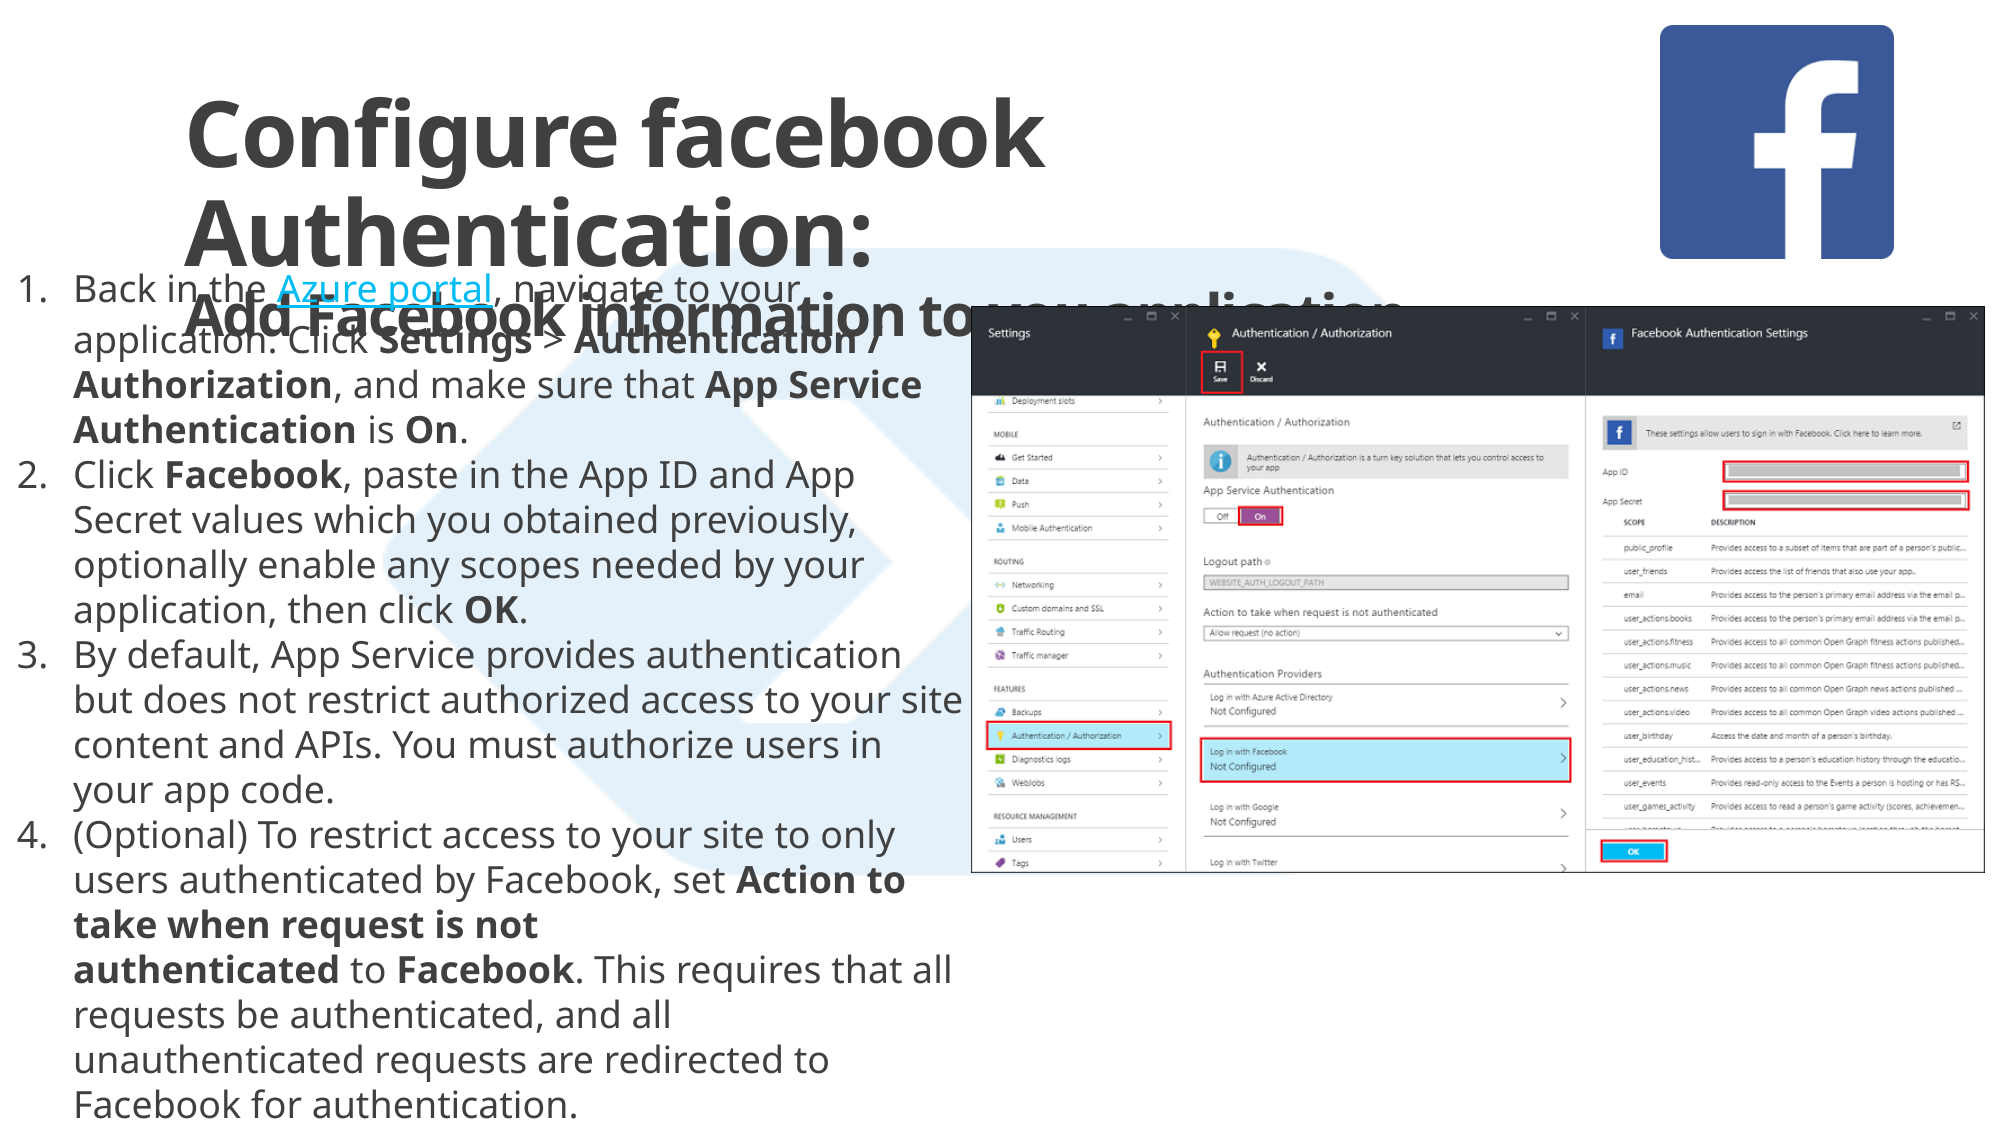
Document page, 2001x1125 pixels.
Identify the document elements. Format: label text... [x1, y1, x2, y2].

picture [1660, 25, 1894, 259]
text_box Configure facebook Authentication: Add Facebook information to you application [161, 73, 1660, 209]
picture [971, 306, 1985, 874]
text_box Back in the Azure portal, navigate to your application. Click Settings > Authentication / Authorization, and make sure that App Service Authentication is On. Click Facebook, paste in the App ID and App Secret values which you obtained previously, optionally enable any scopes needed by your application, then click OK. By default, App Service provides authentication but does not restrict authorized access to your site content and APIs. You must authorize users in your app code. (Optional) To restrict access to your site to only users authenticated by Facebook, set Action to take when request is not authenticated to Facebook. This requires that all requests be authenticated, and all unauthenticated requests are redirected to Facebook for authentication. When done configuring authentication, click Save. [0, 240, 996, 1125]
